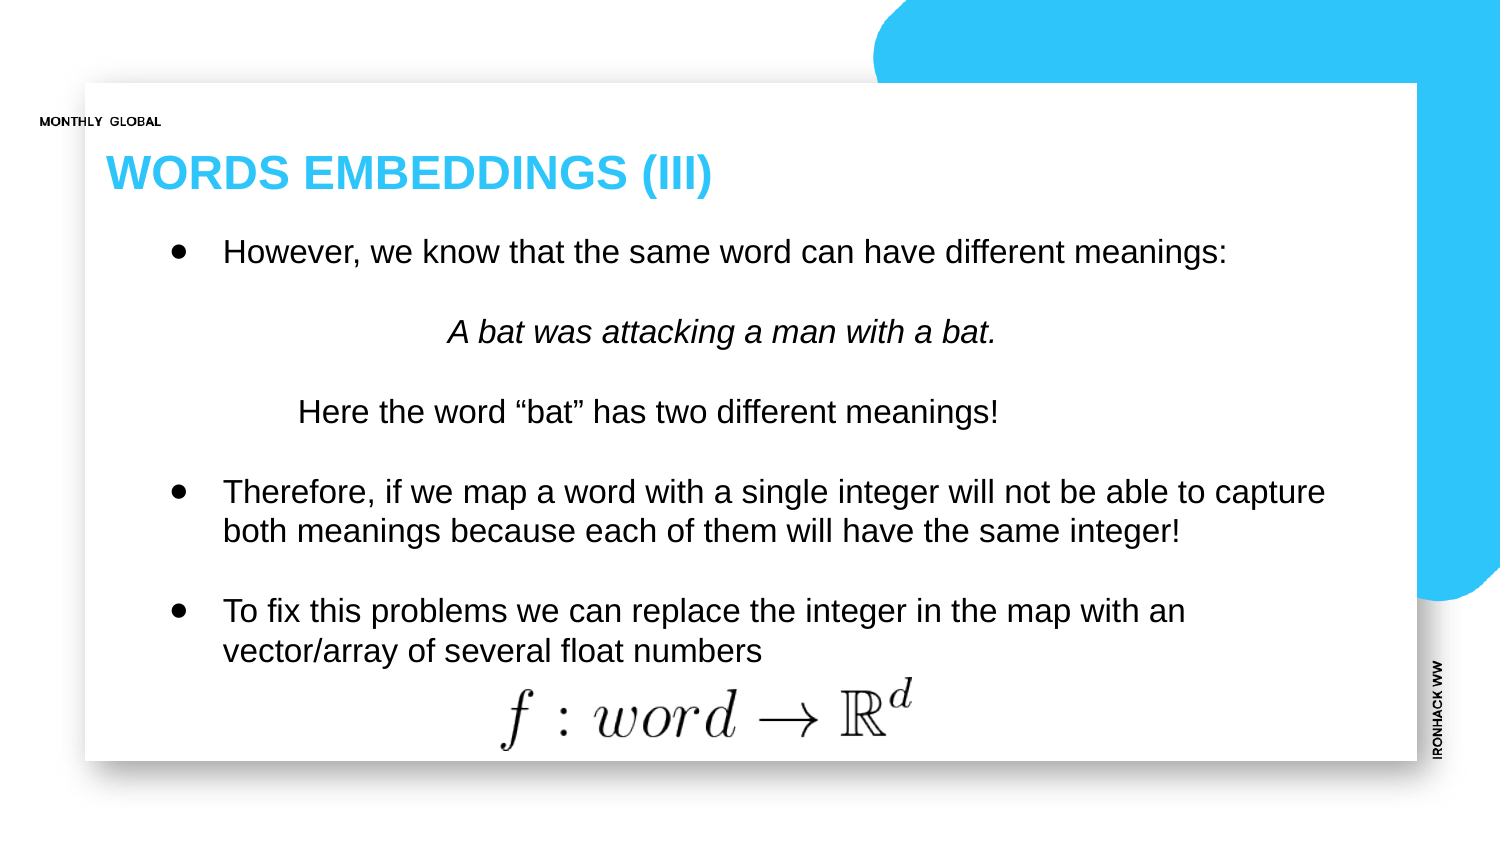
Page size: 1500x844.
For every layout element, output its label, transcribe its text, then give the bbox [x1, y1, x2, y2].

title WORDS EMBEDDINGS (III) [91, 126, 1489, 221]
text_box However, we know that the same word can have different meanings: A bat was attacking a man with a bat. Here the word “bat” has two different meanings! Therefore, if we map a word with a single integer will not be able to capture both meanings because each of them will have the same integer! To fix this problems we can replace the integer in the map with an vector/array of several float numbers [132, 215, 1367, 685]
picture [0, 0, 1500, 844]
